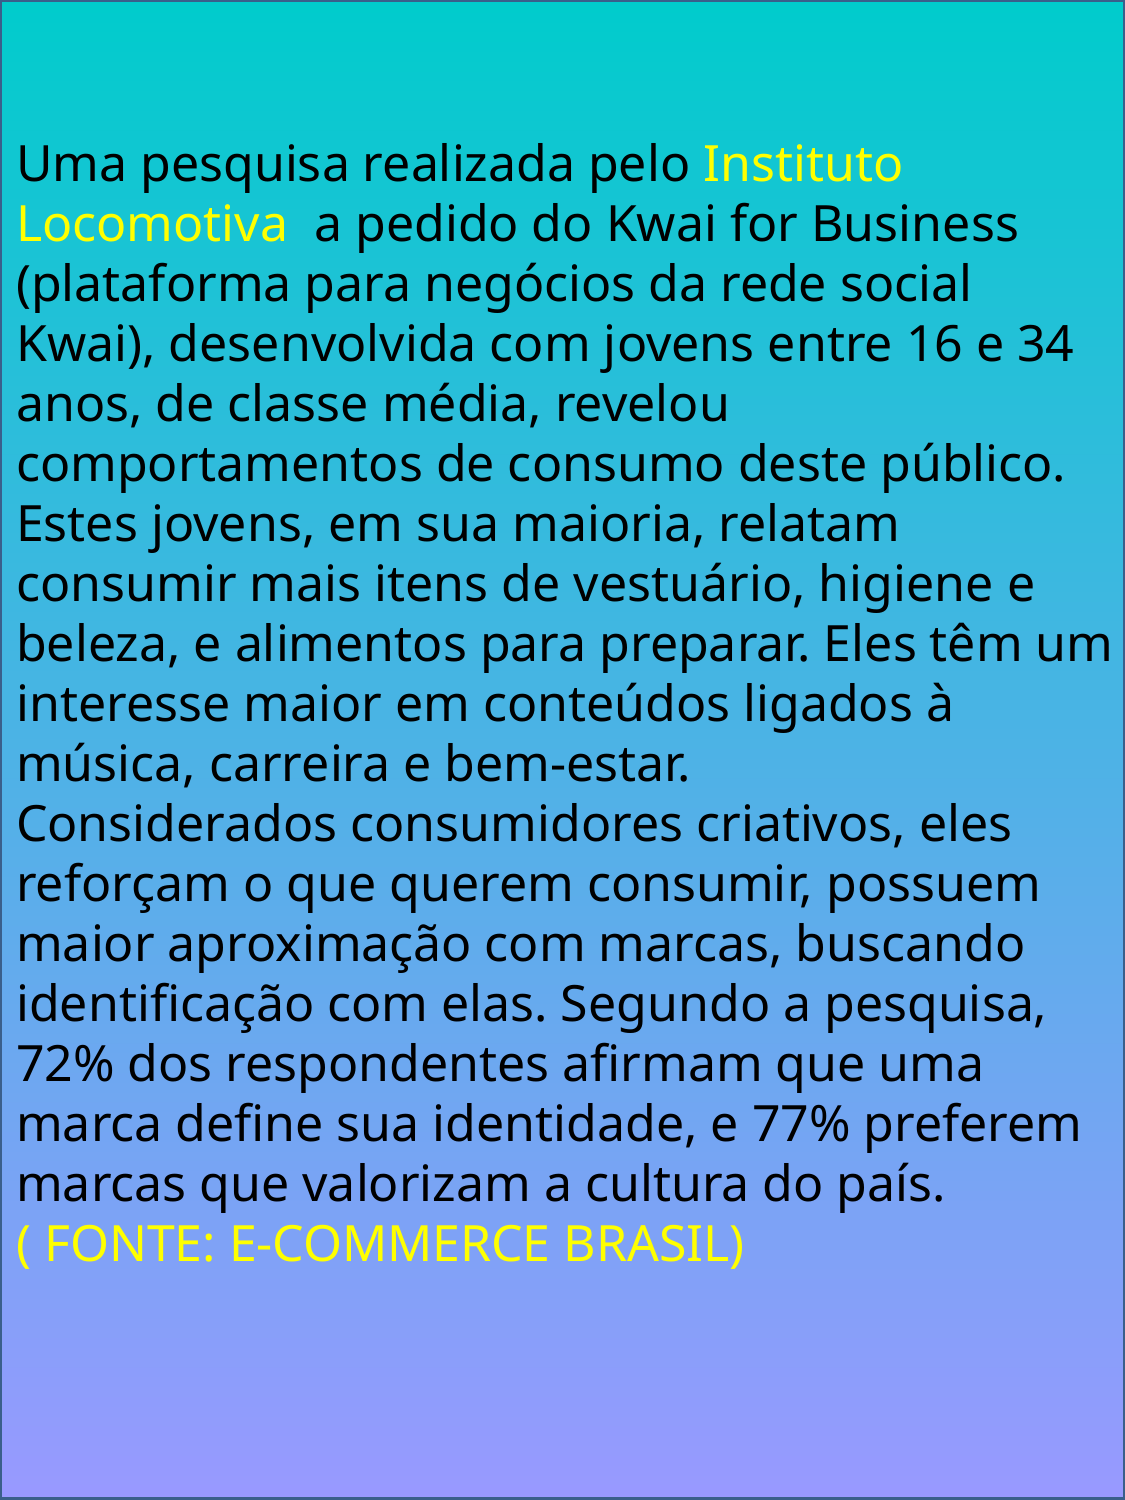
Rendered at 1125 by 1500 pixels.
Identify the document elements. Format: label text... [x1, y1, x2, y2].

text_box Uma pesquisa realizada pelo Instituto Locomotiva a pedido do Kwai for Business (plataforma para negócios da rede social Kwai), desenvolvida com jovens entre 16 e 34 anos, de classe média, revelou comportamentos de consumo deste público. Estes jovens, em sua maioria, relatam consumir mais itens de vestuário, higiene e beleza, e alimentos para preparar. Eles têm um interesse maior em conteúdos ligados à música, carreira e bem-estar. Considerados consumidores criativos, eles reforçam o que querem consumir, possuem maior aproximação com marcas, buscando identificação com elas. Segundo a pesquisa, 72% dos respondentes afirmam que uma marca define sua identidade, e 77% preferem marcas que valorizam a cultura do país. ( FONTE: E-COMMERCE BRASIL) [1, 123, 1125, 1279]
text_box [0, 0, 1125, 1500]
